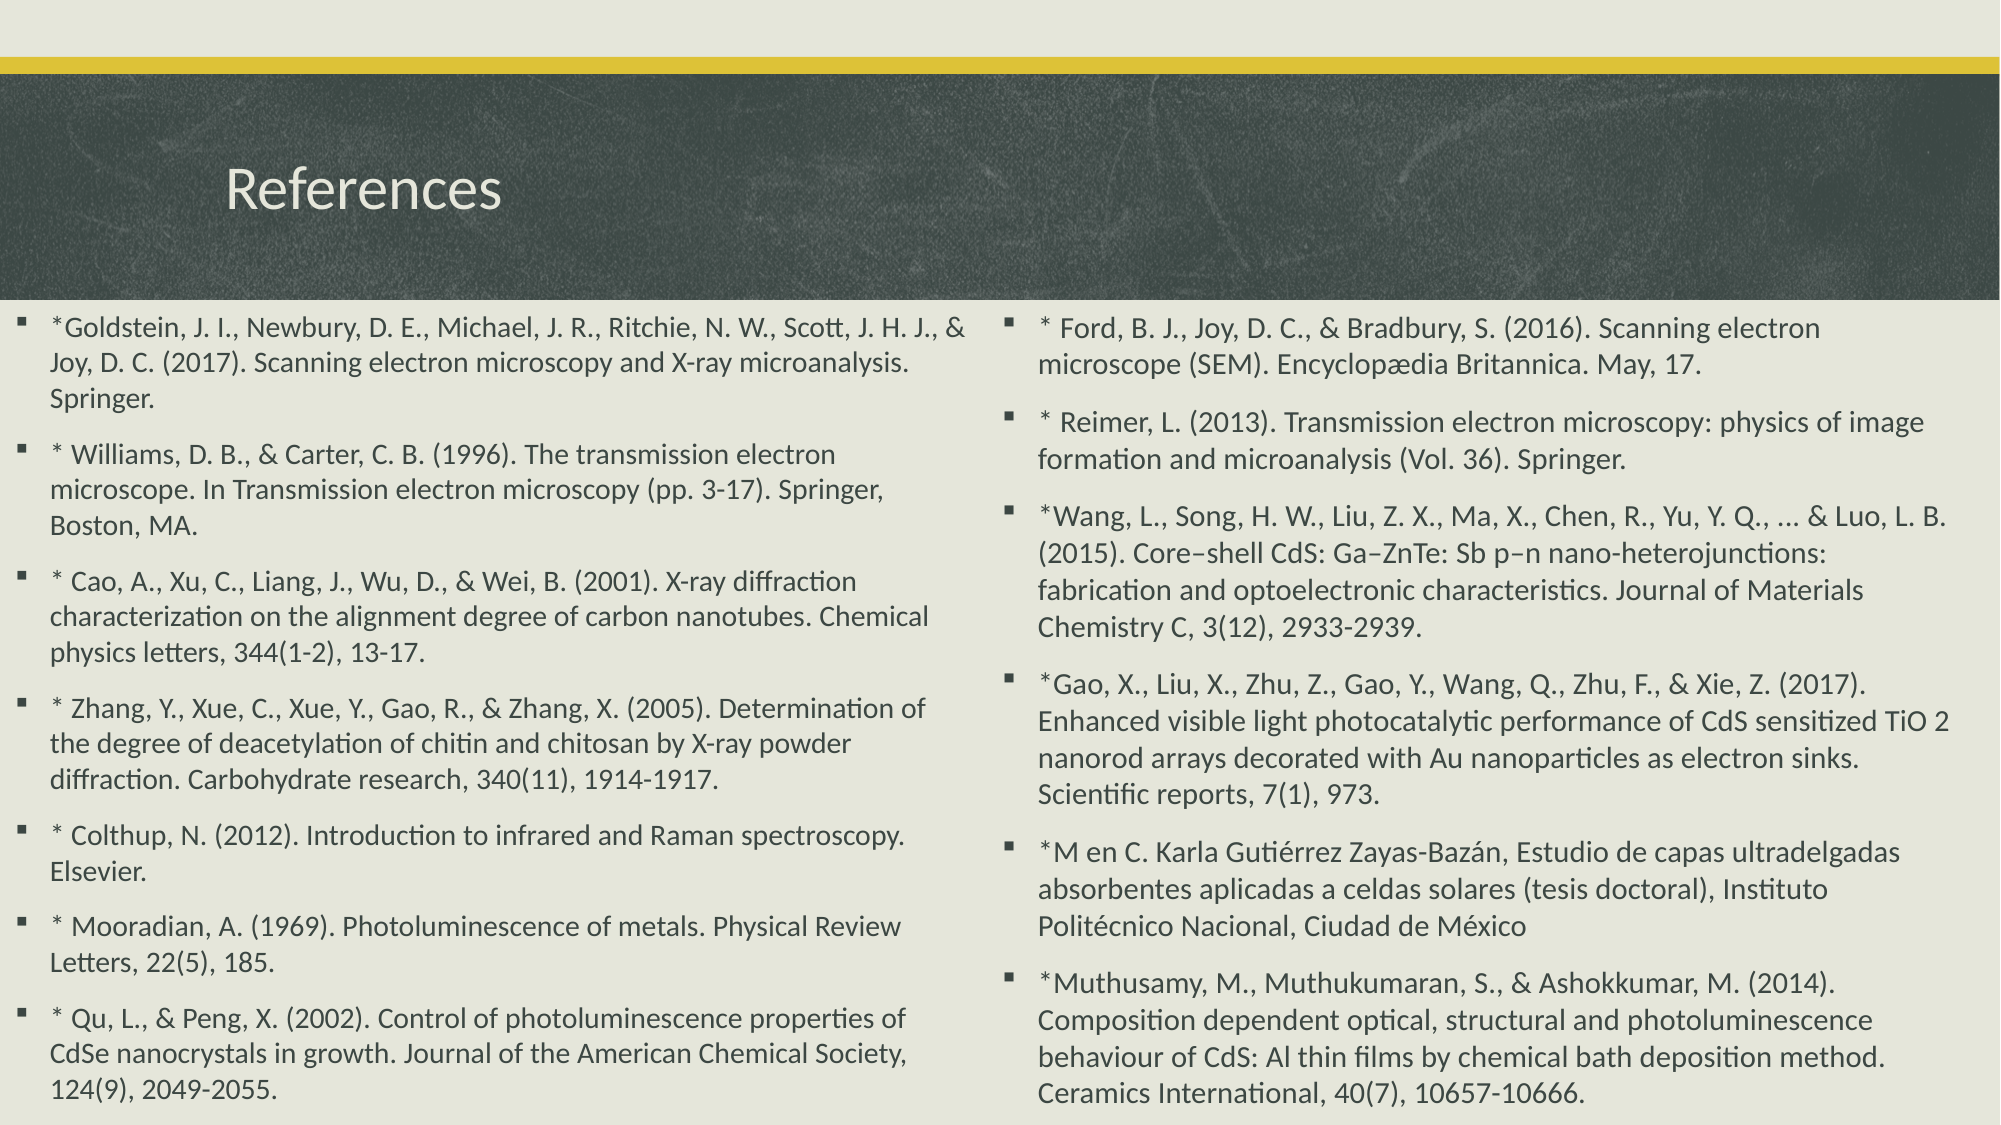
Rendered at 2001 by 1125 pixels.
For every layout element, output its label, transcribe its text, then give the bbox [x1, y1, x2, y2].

picture [0, 74, 2000, 300]
title References [210, 76, 1790, 299]
list * Ford, B. J., Joy, D. C., & Bradbury, S. (2016). Scanning electron microscope (SEM). Encyclopædia Britannica. May, 17. * Reimer, L. (2013). Transmission electron microscopy: physics of image formation and microanalysis (Vol. 36). Springer. *Wang, L., Song, H. W., Liu, Z. X., Ma, X., Chen, R., Yu, Y. Q., ... & Luo, L. B. (2015). Core–shell CdS: Ga–ZnTe: Sb p–n nano-heterojunctions: fabrication and optoelectronic characteristics. Journal of Materials Chemistry C, 3(12), 2933-2939. *Gao, X., Liu, X., Zhu, Z., Gao, Y., Wang, Q., Zhu, F., & Xie, Z. (2017). Enhanced visible light photocatalytic performance of CdS sensitized TiO 2 nanorod arrays decorated with Au nanoparticles as electron sinks. Scientific reports, 7(1), 973. *M en C. Karla Gutiérrez Zayas-Bazán, Estudio de capas ultradelgadas absorbentes aplicadas a celdas solares (tesis doctoral), Instituto Politécnico Nacional, Ciudad de México *Muthusamy, M., Muthukumaran, S., & Ashokkumar, M. (2014). Composition dependent optical, structural and photoluminescence behaviour of CdS: Al thin films by chemical bath deposition method. Ceramics International, 40(7), 10657-10666. [987, 299, 1974, 1125]
list *Goldstein, J. I., Newbury, D. E., Michael, J. R., Ritchie, N. W., Scott, J. H. J., & Joy, D. C. (2017). Scanning electron microscopy and X-ray microanalysis. Springer. * Williams, D. B., & Carter, C. B. (1996). The transmission electron microscope. In Transmission electron microscopy (pp. 3-17). Springer, Boston, MA. * Cao, A., Xu, C., Liang, J., Wu, D., & Wei, B. (2001). X-ray diffraction characterization on the alignment degree of carbon nanotubes. Chemical physics letters, 344(1-2), 13-17. * Zhang, Y., Xue, C., Xue, Y., Gao, R., & Zhang, X. (2005). Determination of the degree of deacetylation of chitin and chitosan by X-ray powder diffraction. Carbohydrate research, 340(11), 1914-1917. * Colthup, N. (2012). Introduction to infrared and Raman spectroscopy. Elsevier. * Mooradian, A. (1969). Photoluminescence of metals. Physical Review Letters, 22(5), 185. * Qu, L., & Peng, X. (2002). Control of photoluminescence properties of CdSe nanocrystals in growth. Journal of the American Chemical Society, 124(9), 2049-2055. [0, 299, 987, 1125]
